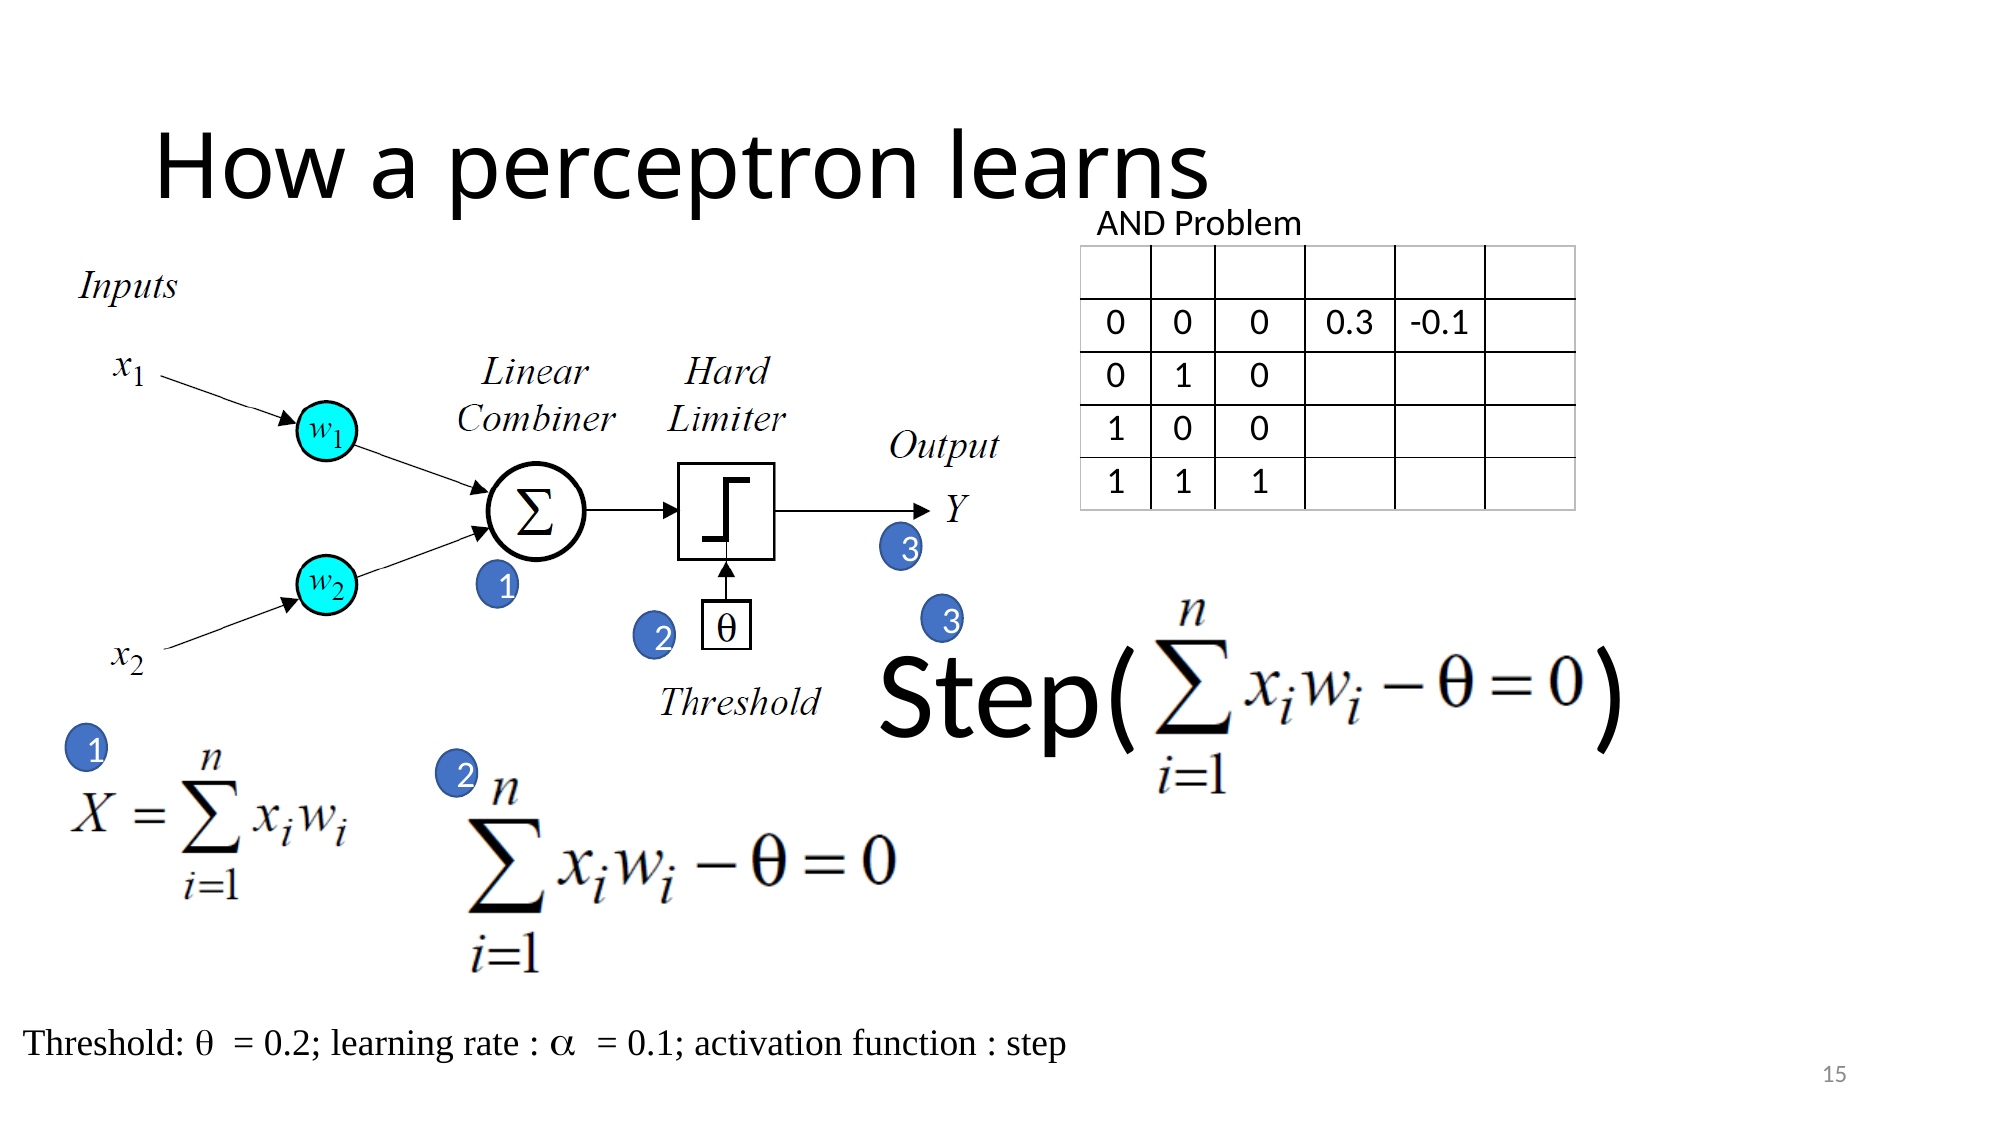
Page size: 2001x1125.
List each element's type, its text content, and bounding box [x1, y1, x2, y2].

picture [65, 246, 1013, 913]
text_box Threshold: q = 0.2; learning rate : a = 0.1; activation function : step [7, 1006, 1122, 1072]
text_box 2 [435, 748, 478, 766]
text_box Step( ) [862, 605, 1121, 771]
picture [435, 766, 914, 990]
picture [1121, 587, 1601, 811]
slide_number 15 [1412, 1042, 1863, 1103]
text_box Step( ) [1601, 605, 1788, 771]
title How a perceptron learns [137, 59, 1863, 278]
text_box AND Problem [1081, 190, 1341, 250]
